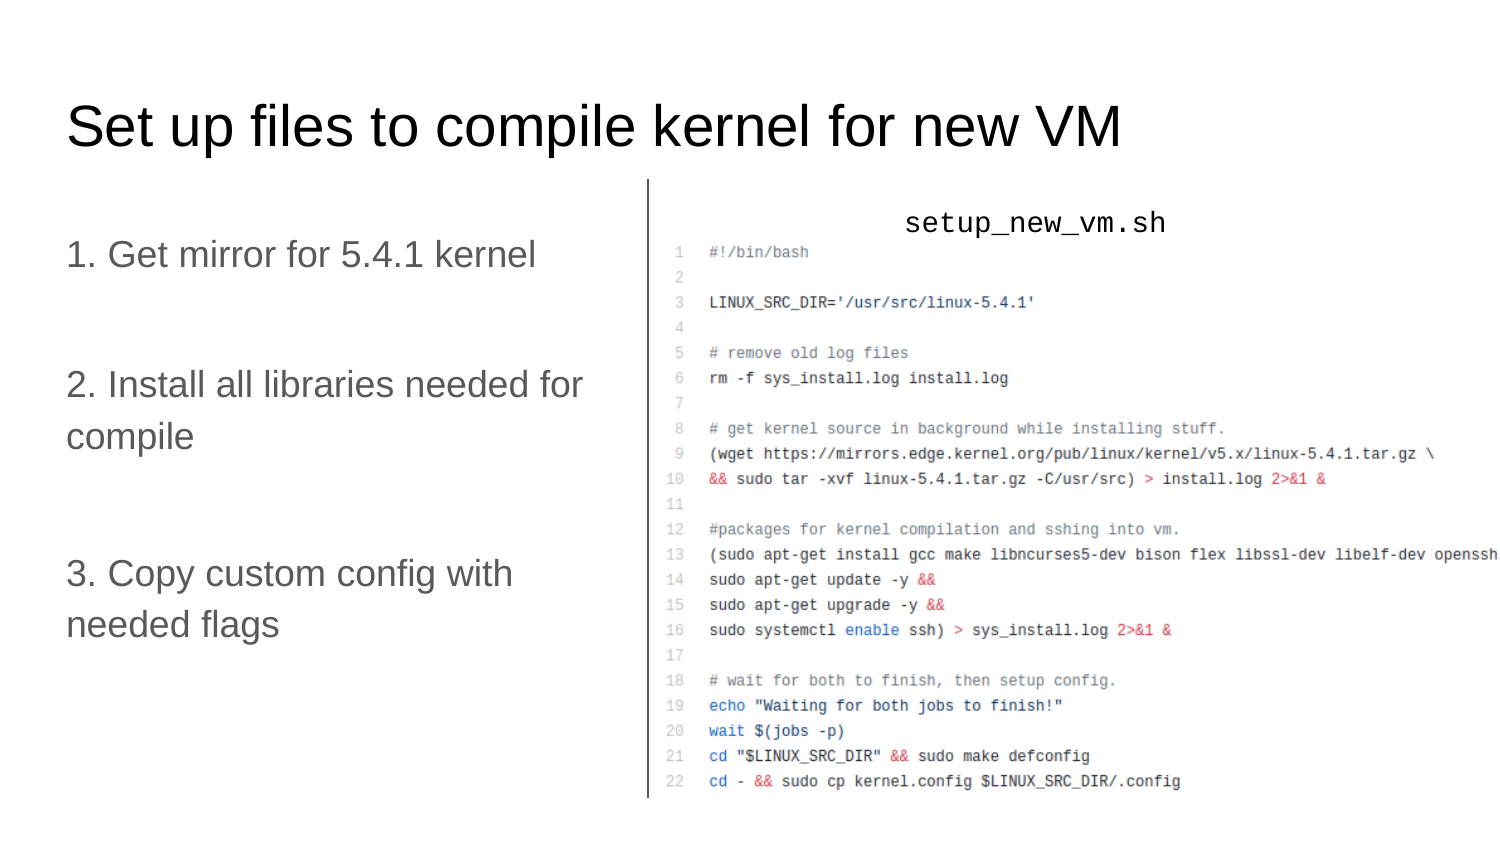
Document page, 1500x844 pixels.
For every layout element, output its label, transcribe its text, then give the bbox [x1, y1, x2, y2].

picture [657, 240, 1500, 794]
title Set up files to compile kernel for new VM [51, 72, 1449, 167]
list 1. Get mirror for 5.4.1 kernel 2. Install all libraries needed for compile 3. Copy custom config with needed flags [51, 208, 617, 769]
text_box setup_new_vm.sh [855, 188, 1216, 229]
